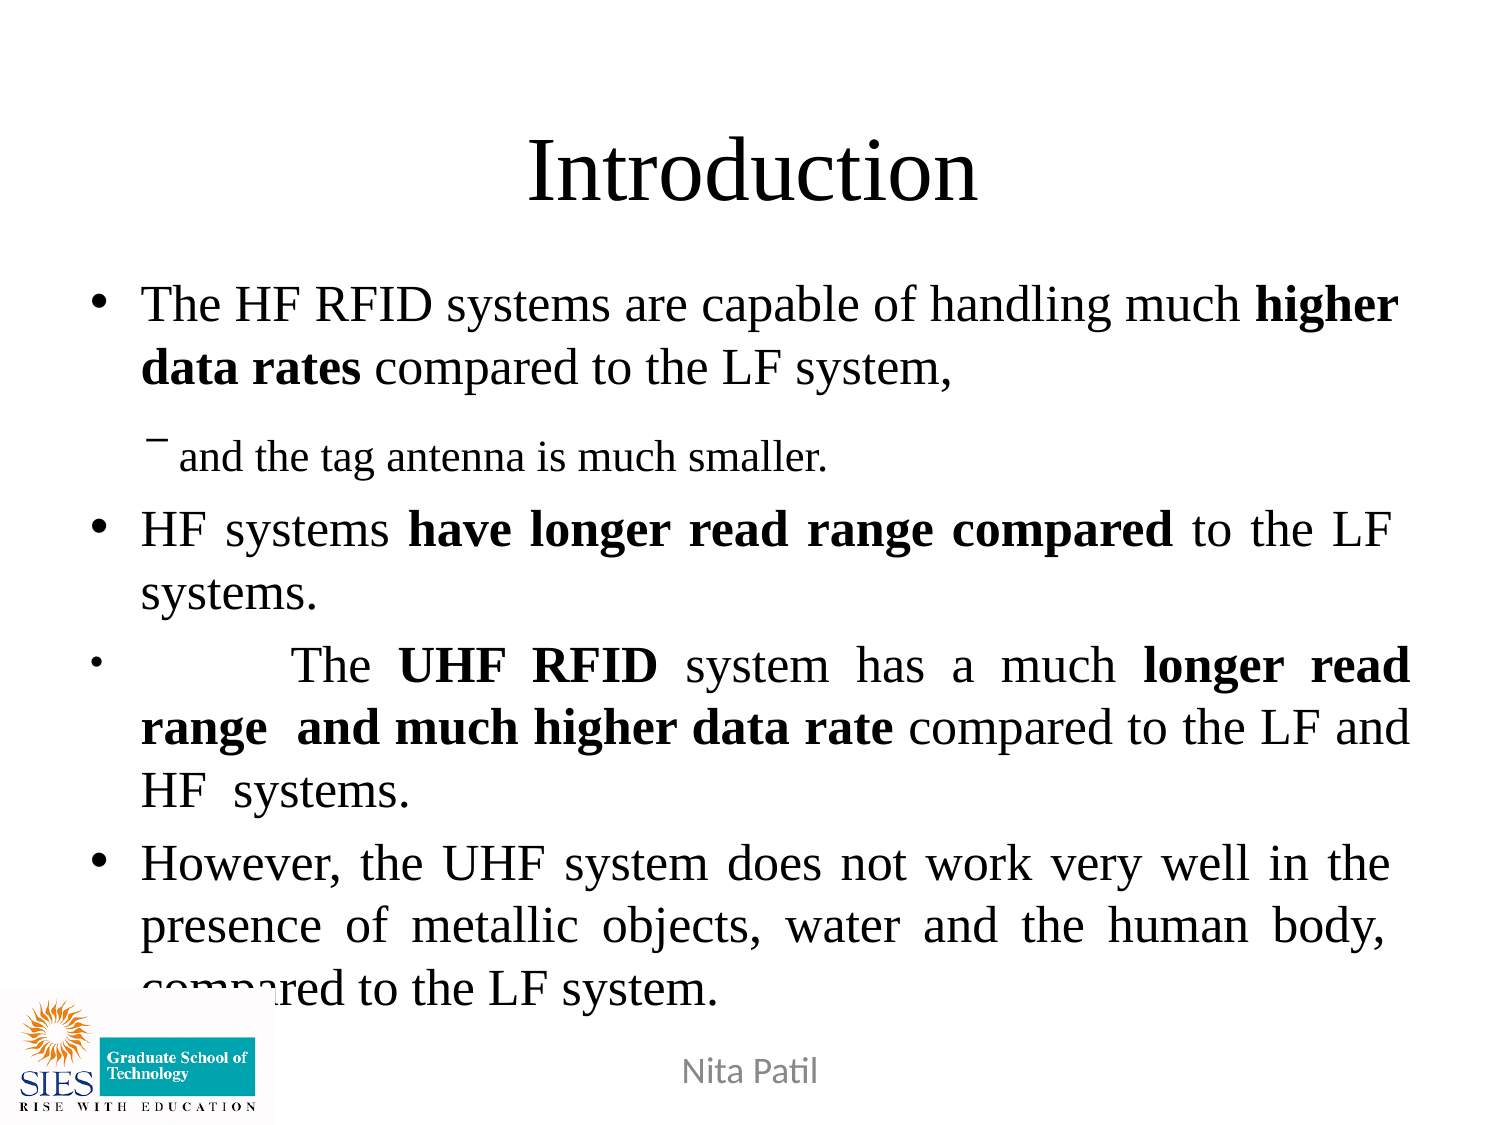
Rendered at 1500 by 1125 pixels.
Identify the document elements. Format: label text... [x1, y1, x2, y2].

footer Nita Patil [510, 1046, 990, 1125]
text_box The HF RFID systems are capable of handling much higher data rates compared to the LF system, – and the tag antenna is much smaller. HF systems have longer read range compared to the LF systems. The UHF RFID system has a much longer read range and much higher data rate compared to the LF and HF systems. However, the UHF system does not work very well in the presence of metallic objects, water and the human body, compared to the LF system. [87, 267, 1413, 1016]
picture [0, 988, 276, 1125]
title Introduction [523, 106, 1026, 297]
